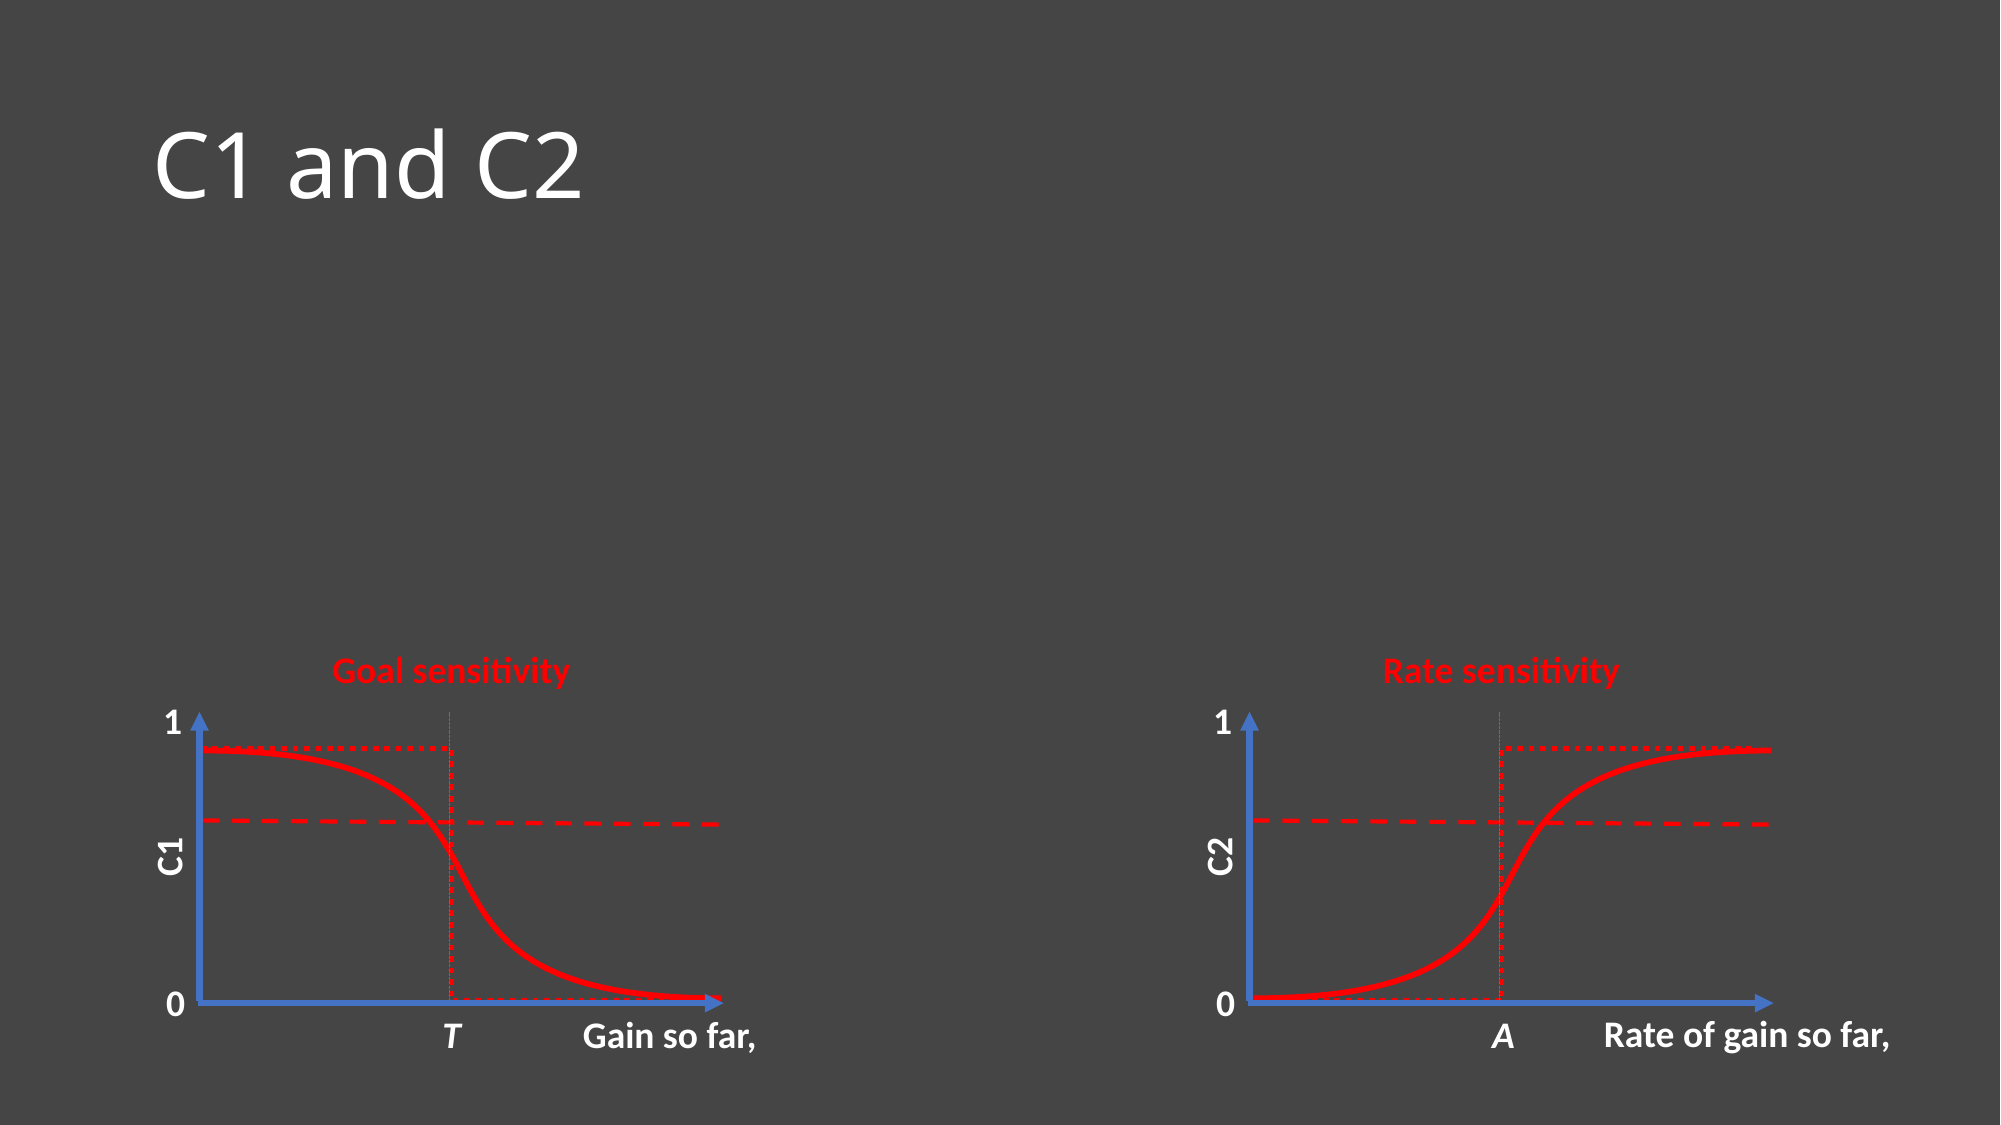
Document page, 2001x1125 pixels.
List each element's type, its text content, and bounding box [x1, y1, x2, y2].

title C1 and C2 [137, 59, 1863, 278]
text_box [1187, 638, 1962, 1065]
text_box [137, 638, 799, 1065]
